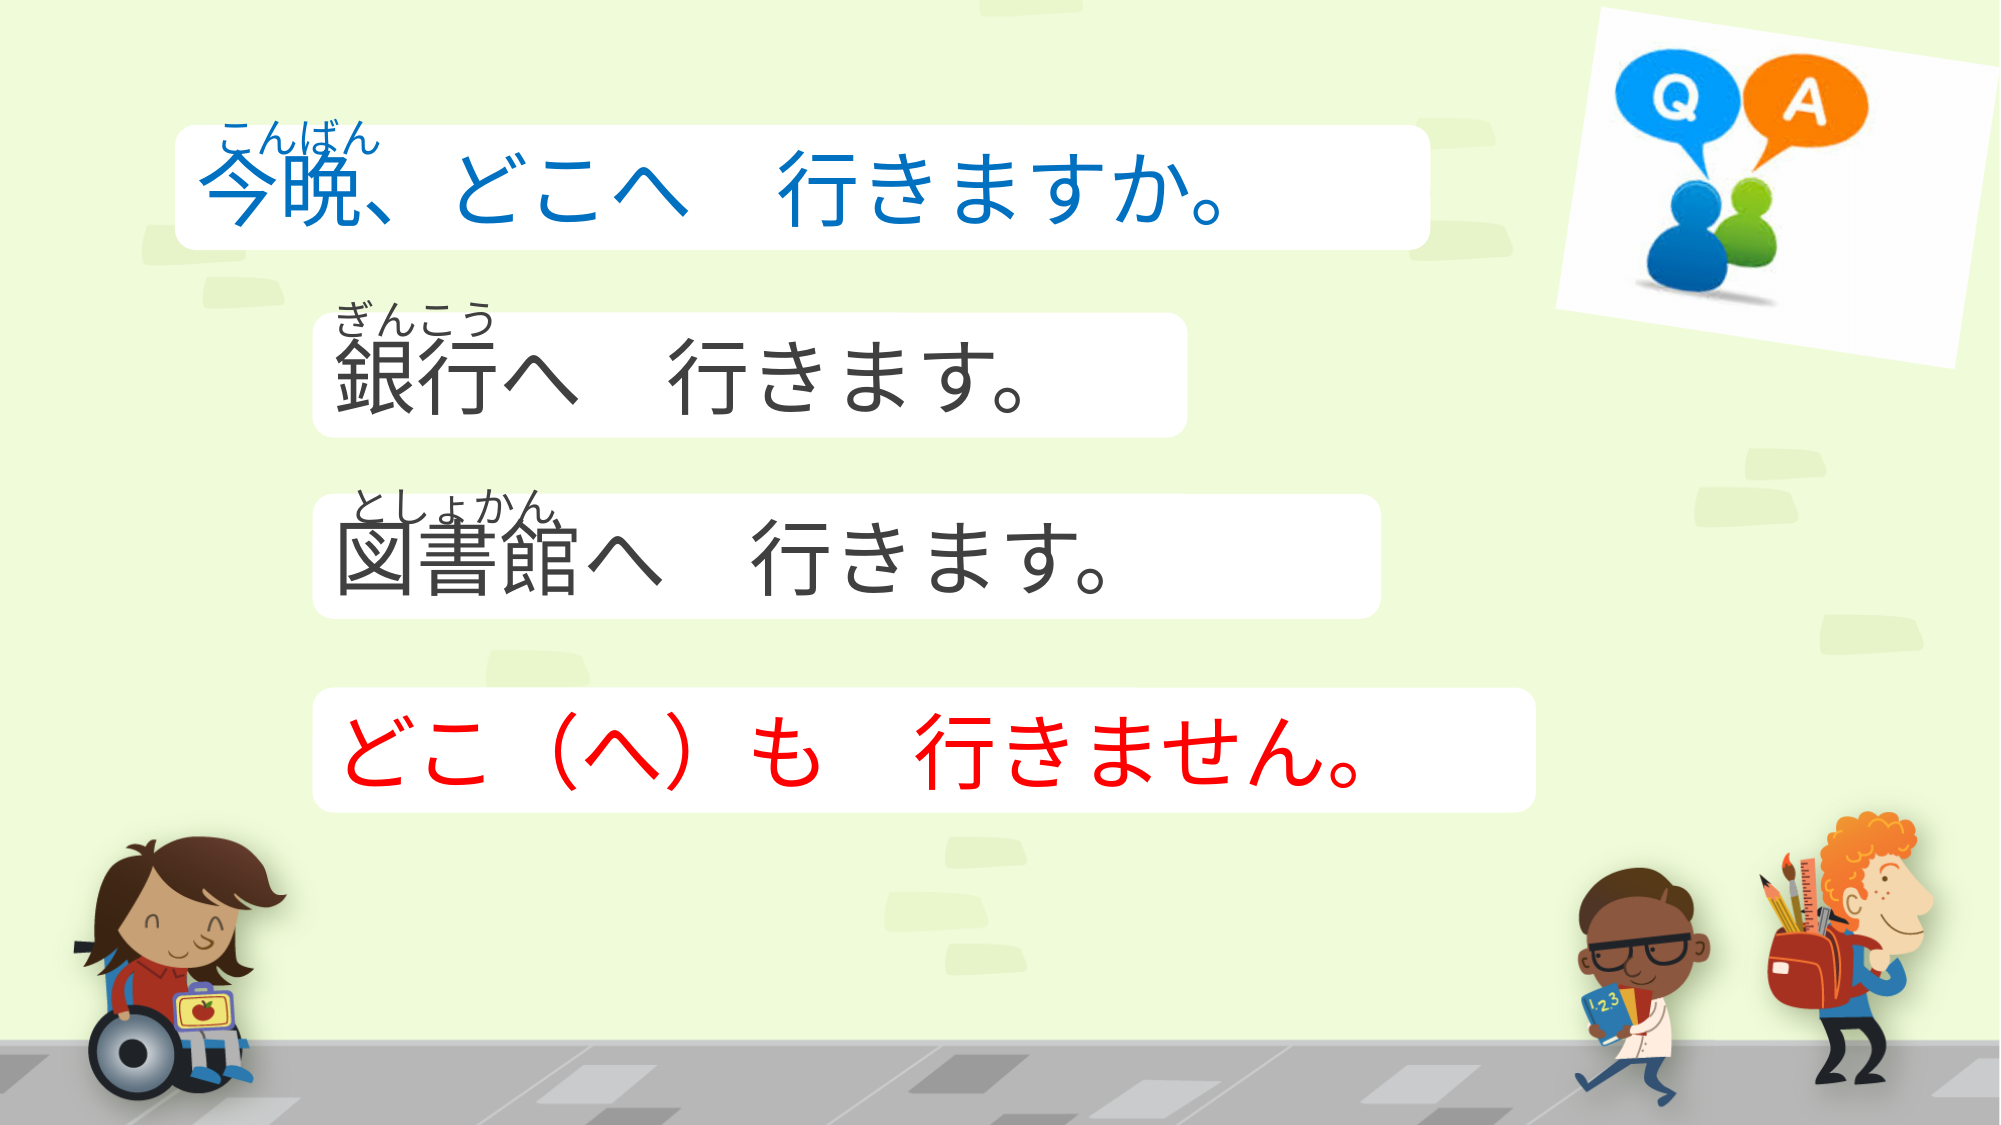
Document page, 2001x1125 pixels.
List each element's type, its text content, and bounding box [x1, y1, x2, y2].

text_box どこ（へ）も 行きません。 [312, 687, 1536, 813]
text_box 図書館へ 行きます。 [312, 493, 1382, 619]
text_box こんばん [199, 104, 588, 170]
text_box としょかん [333, 473, 721, 539]
text_box 銀行へ 行きます。 [312, 312, 1188, 438]
text_box ぎんこう [318, 286, 706, 352]
text_box 今晩、どこへ 行きますか。 [174, 124, 1431, 251]
picture [0, 0, 2000, 1125]
